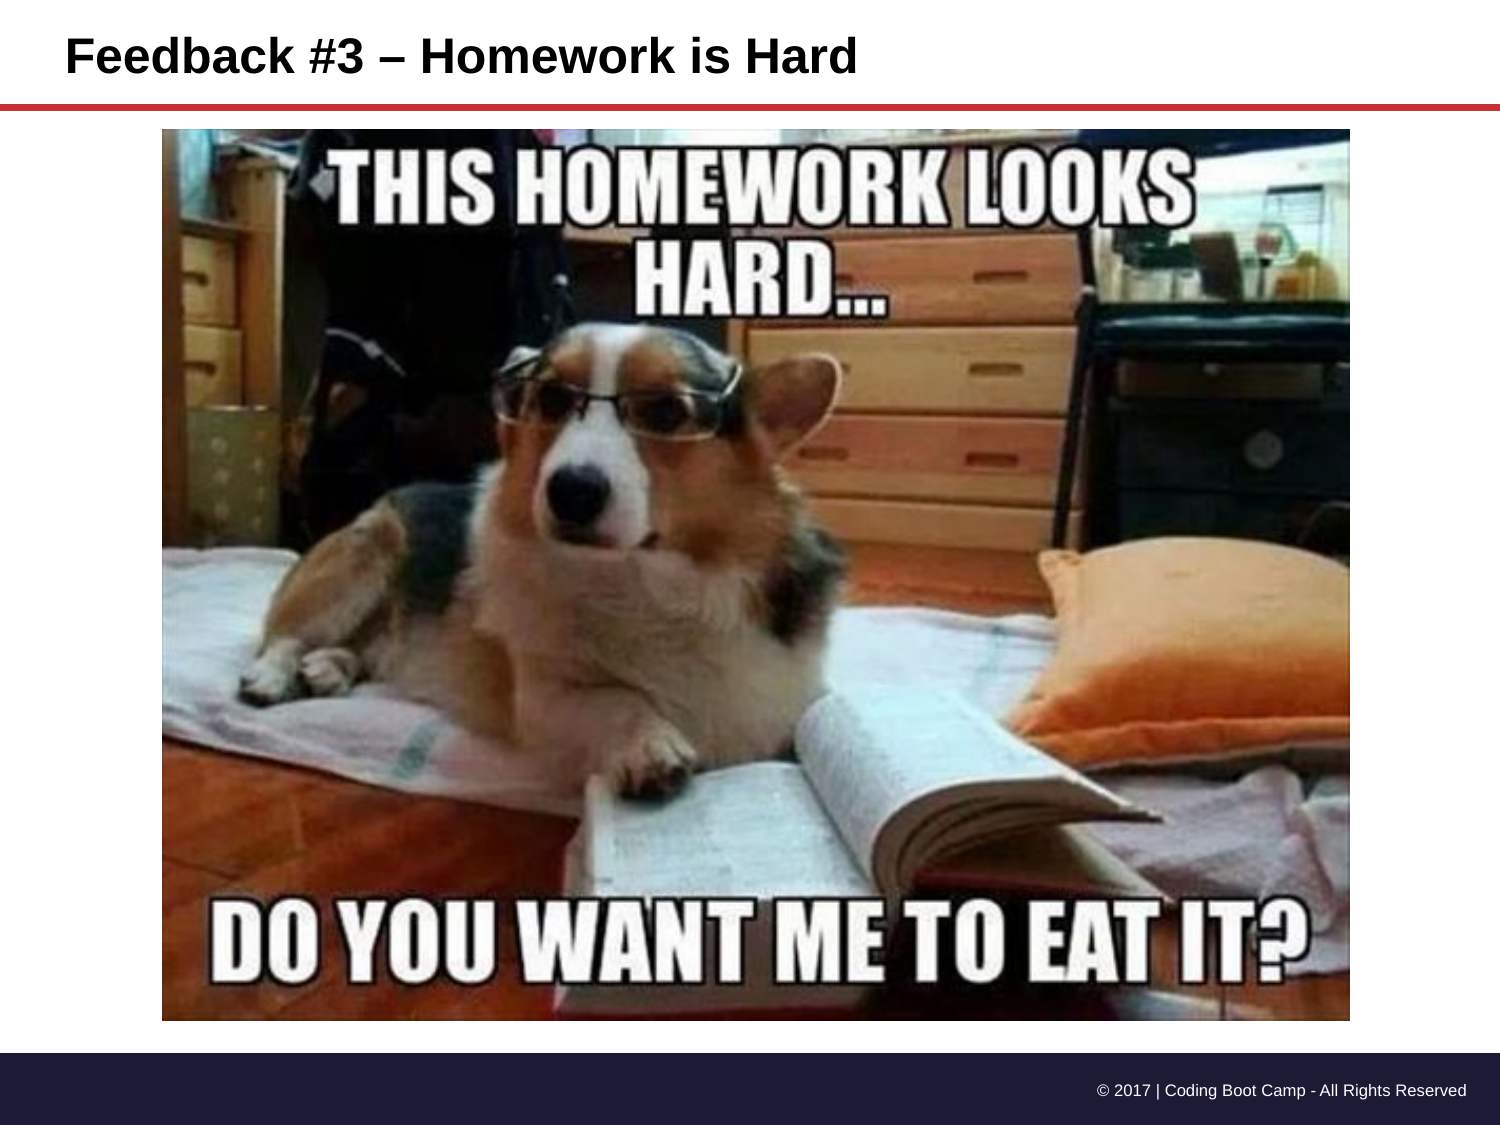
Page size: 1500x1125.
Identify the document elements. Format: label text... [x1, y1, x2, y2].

text_box Feedback #3 – Homework is Hard [50, 16, 1150, 91]
picture [162, 129, 1350, 1021]
